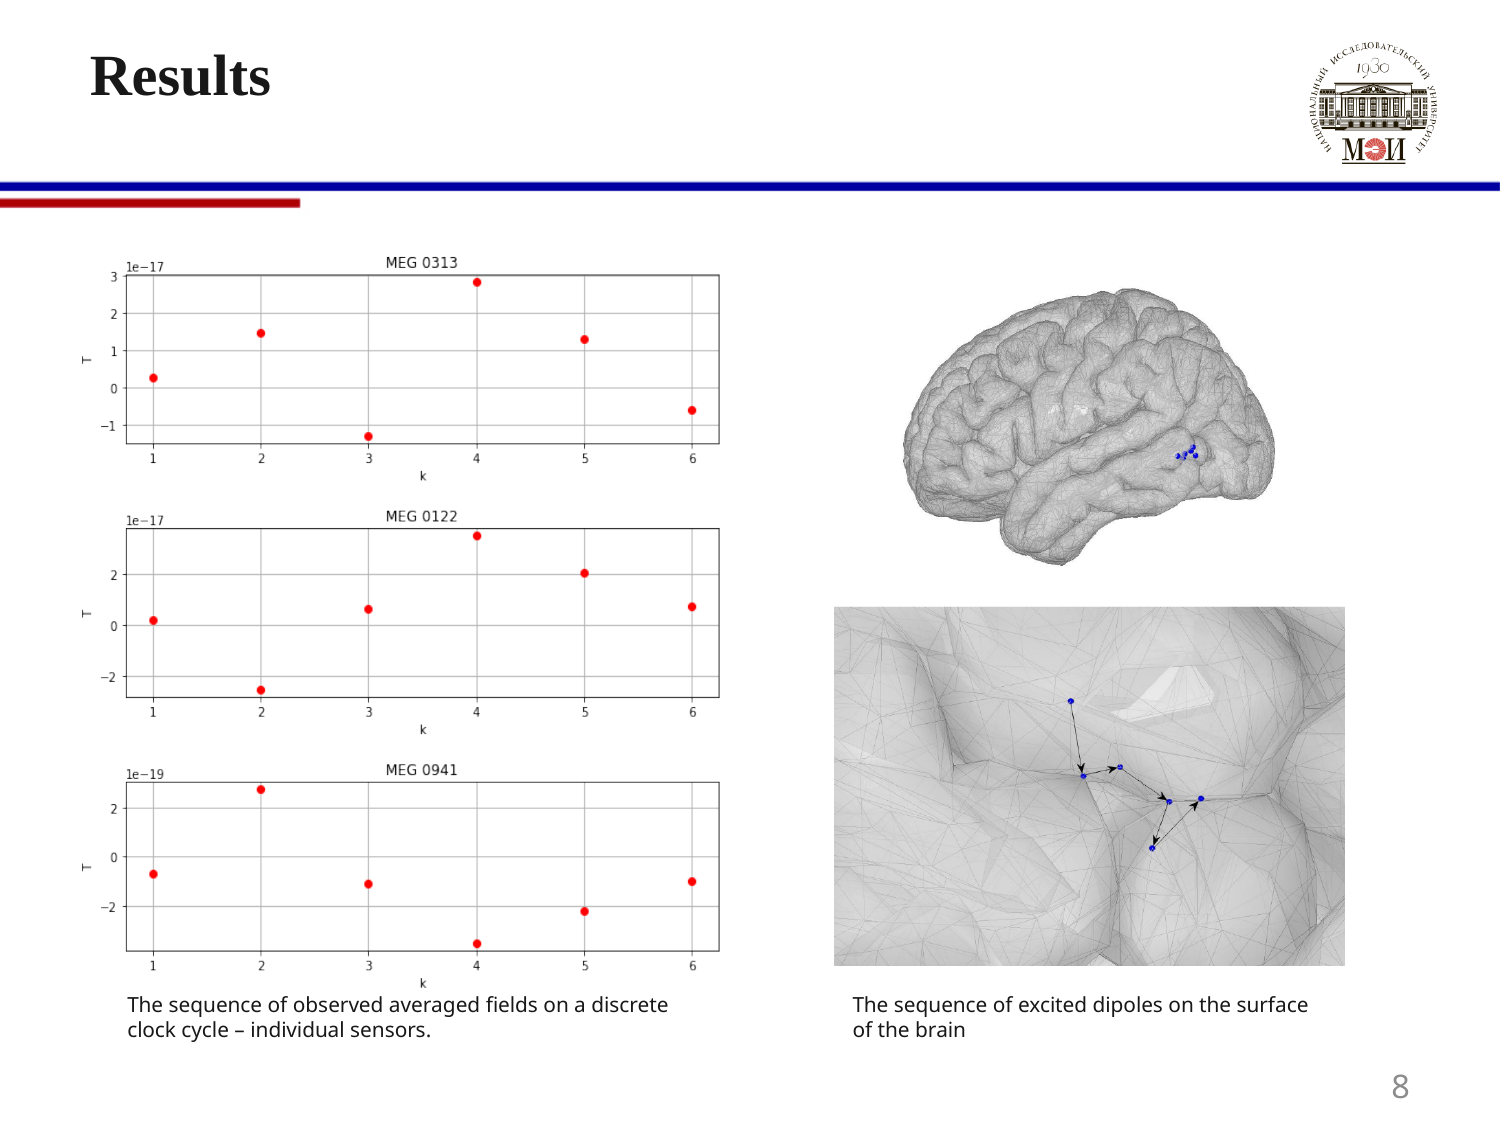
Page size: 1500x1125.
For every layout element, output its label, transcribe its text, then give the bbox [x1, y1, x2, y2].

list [833, 247, 1345, 967]
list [74, 247, 727, 998]
slide_number 8 [1340, 1058, 1425, 1119]
title Results [75, 29, 1425, 169]
list The sequence of observed averaged fields on a discrete clock cycle – individual sensors. [112, 1006, 727, 1059]
picture [0, 0, 1500, 1125]
text_box The sequence of excited dipoles on the surface of the brain [837, 983, 1345, 1049]
